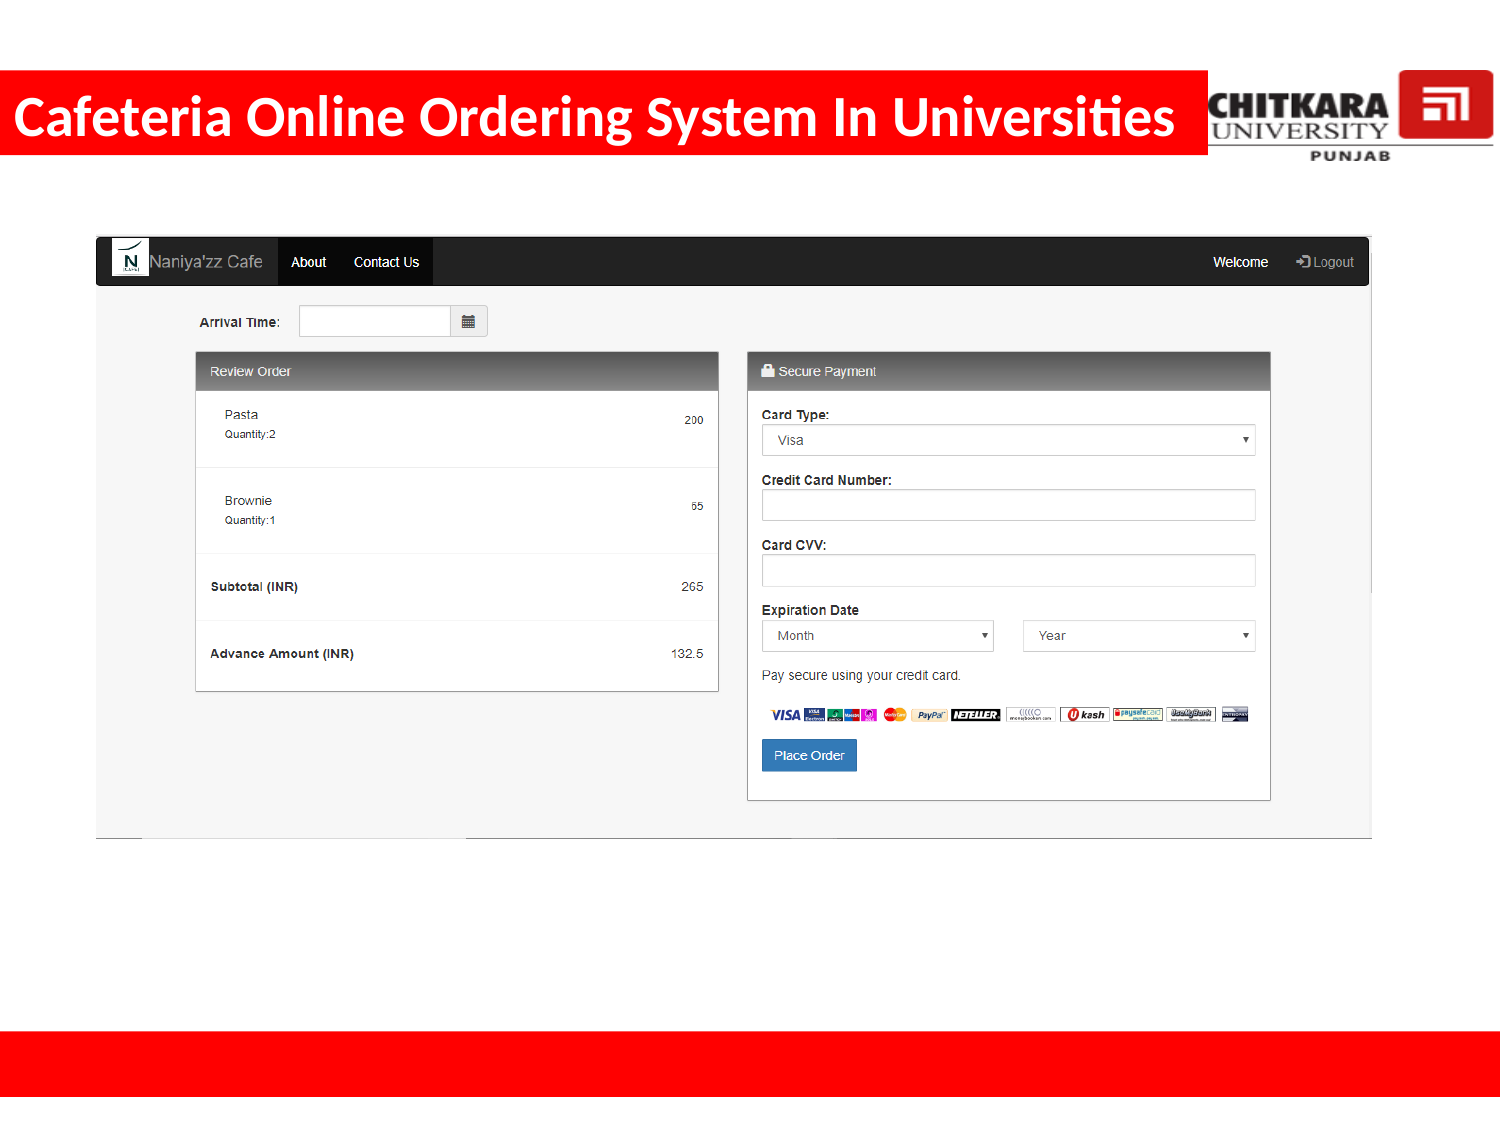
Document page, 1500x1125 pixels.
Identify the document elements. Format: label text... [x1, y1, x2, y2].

text_box Cafeteria Online Ordering System In Universities [0, 70, 1206, 156]
picture [1208, 70, 1500, 161]
picture [96, 234, 1372, 839]
text_box [0, 1031, 1500, 1097]
